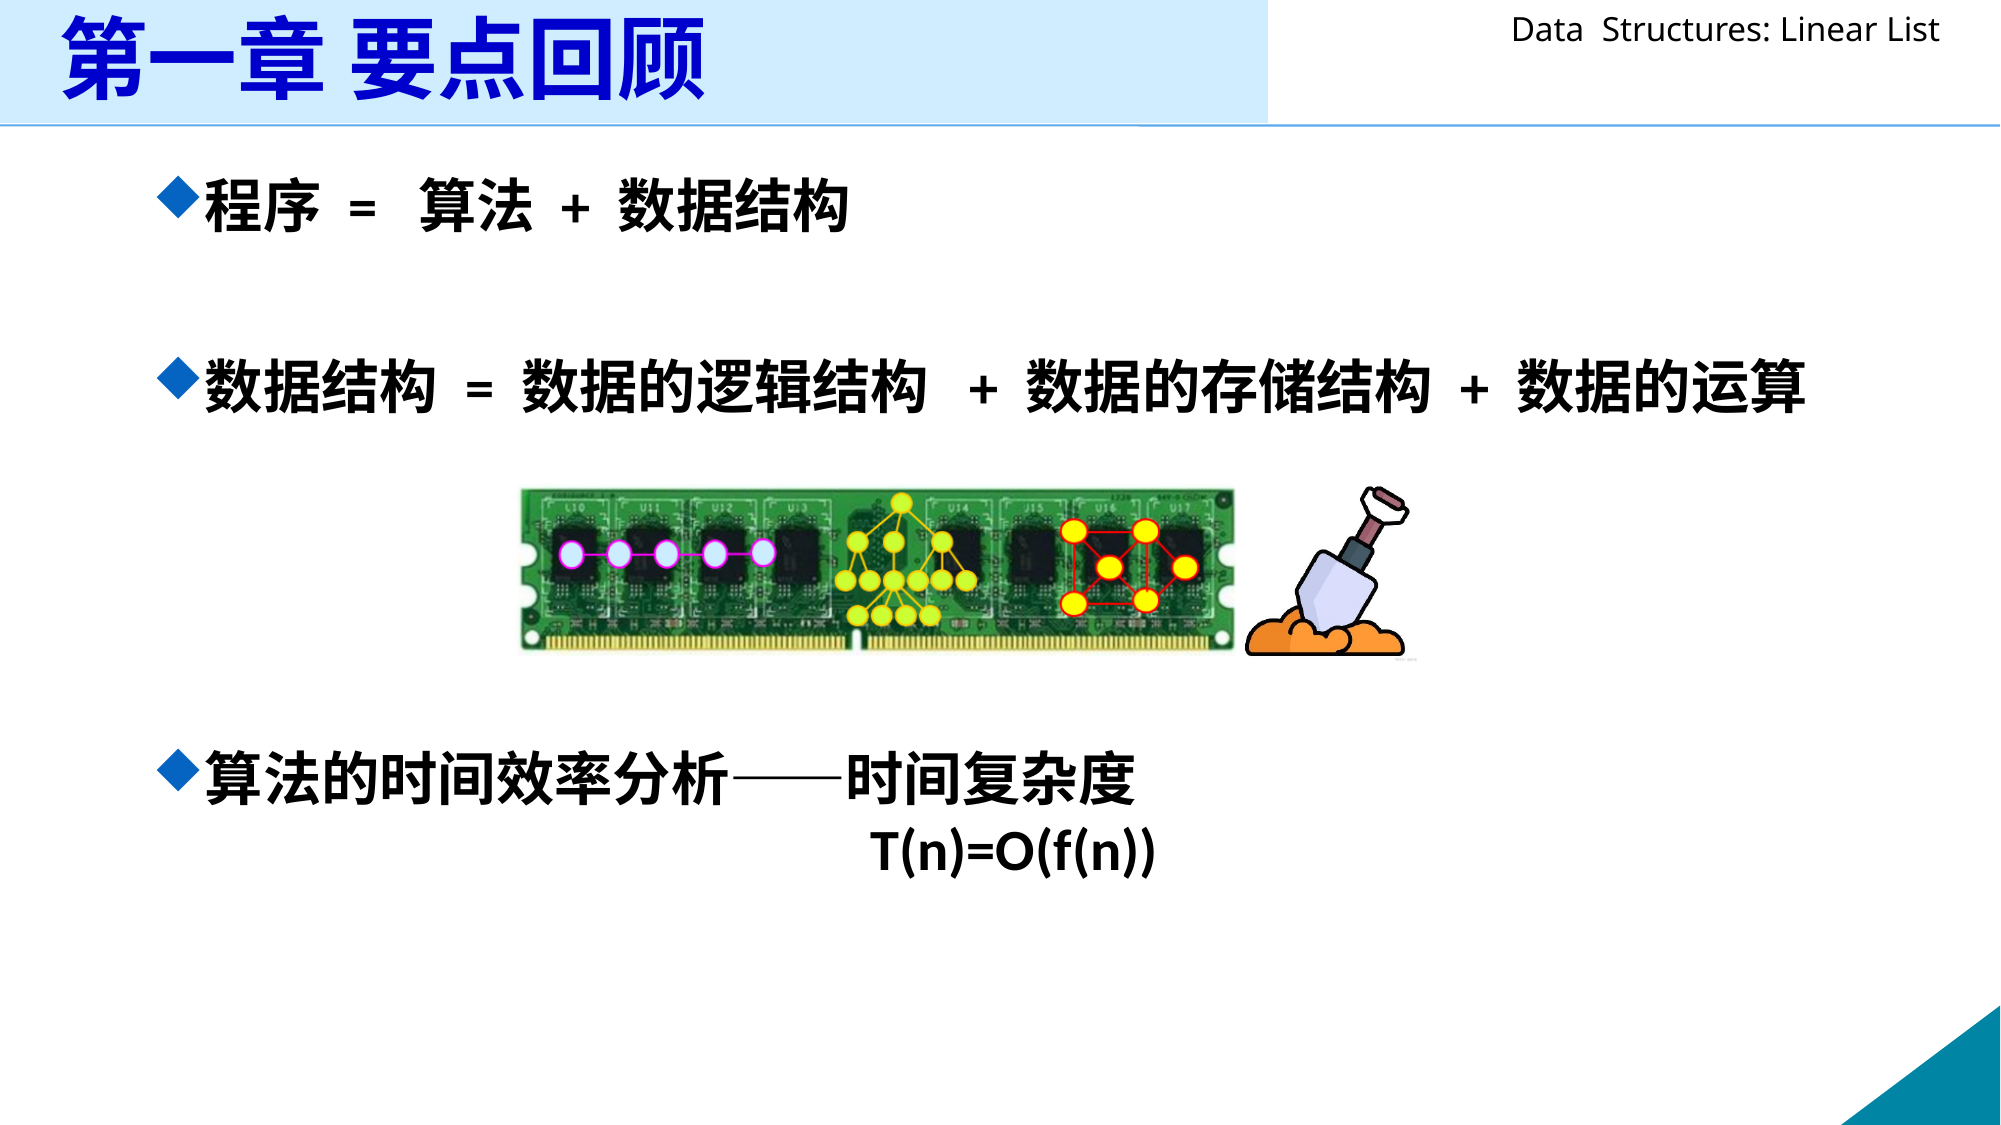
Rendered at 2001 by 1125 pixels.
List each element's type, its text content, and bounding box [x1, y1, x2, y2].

picture [511, 479, 1418, 662]
list 程序 = 算法 + 数据结构 数据结构 = 数据的逻辑结构 + 数据的存储结构 + 数据的运算 算法的时间效率分析——时间复杂度 T(n)=O(f(n)) [137, 161, 1863, 1014]
title 第一章 要点回顾 [43, 7, 1769, 121]
